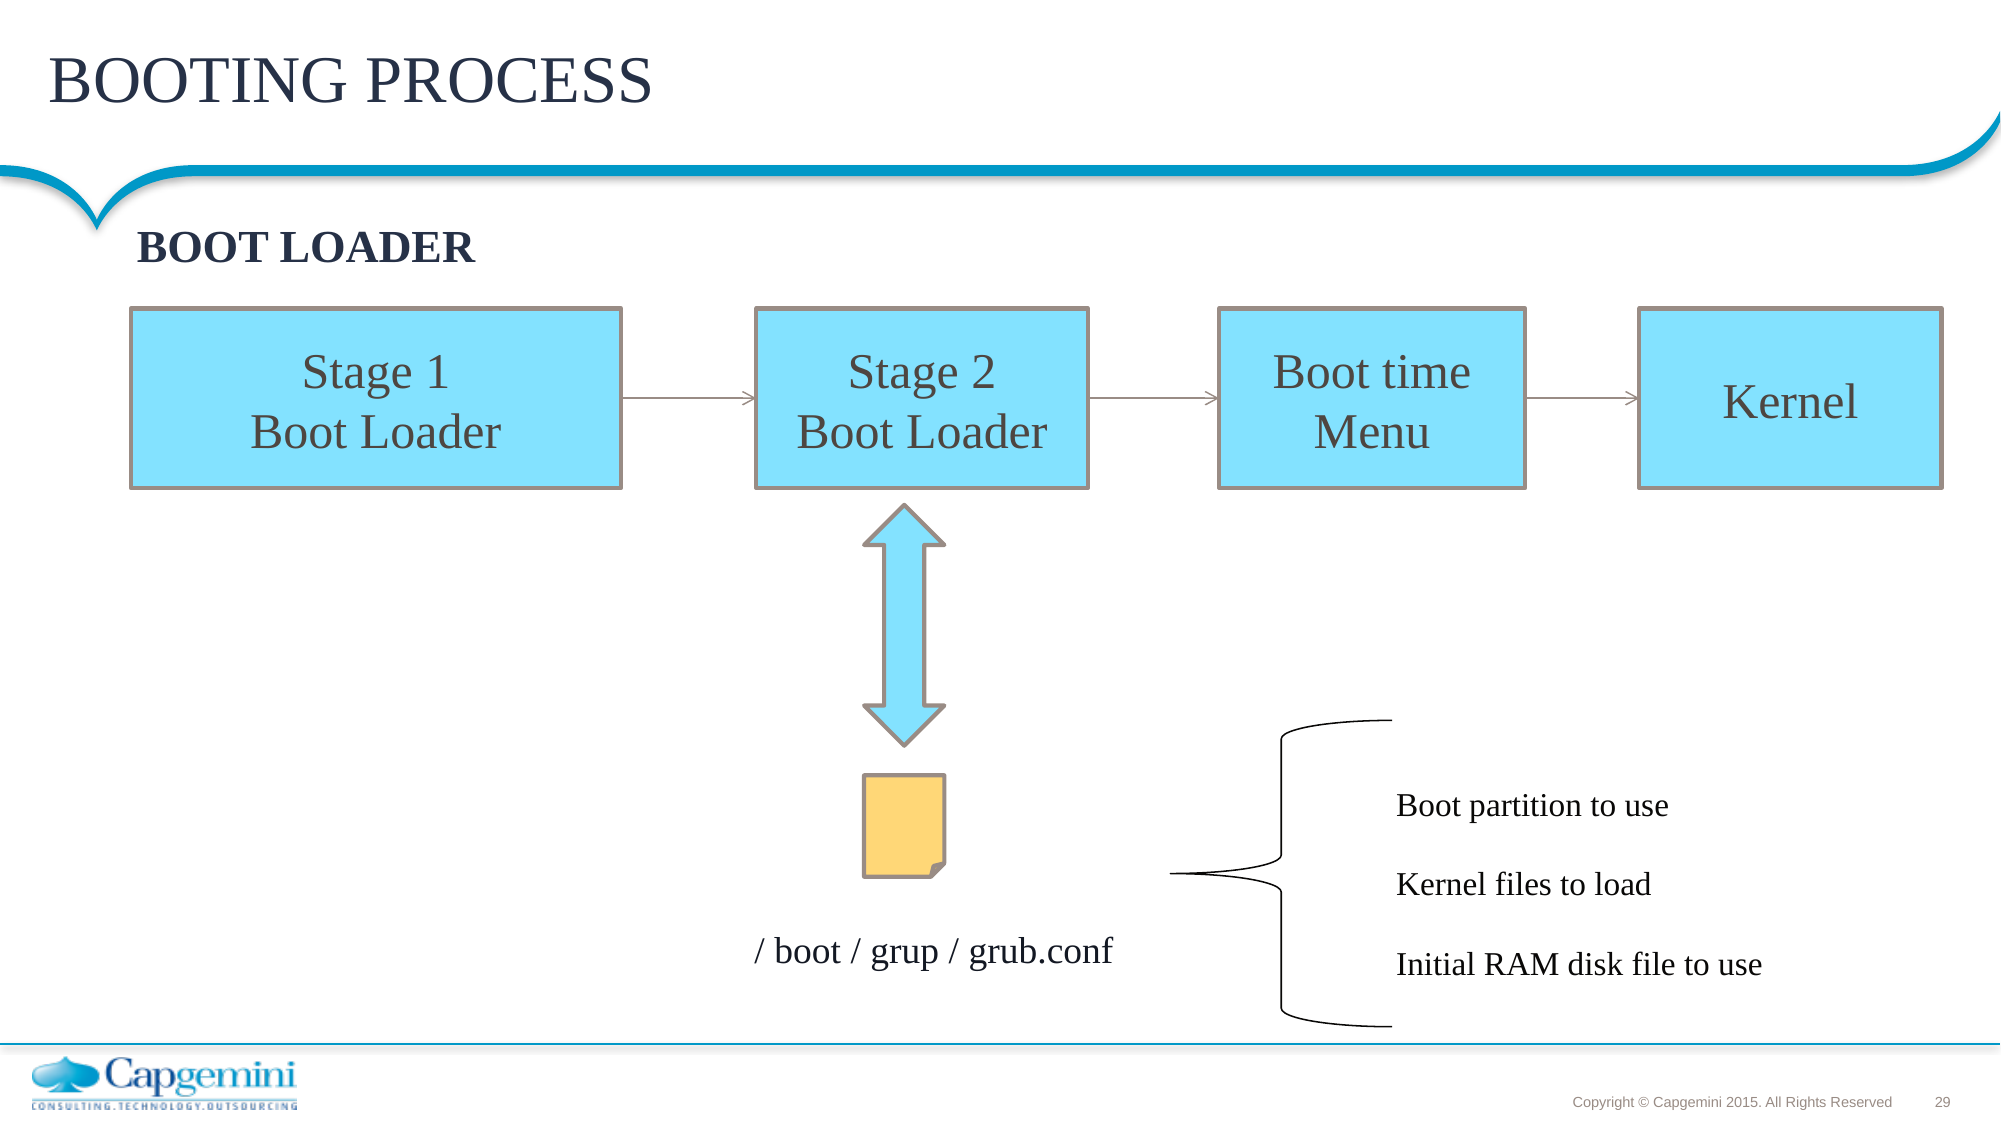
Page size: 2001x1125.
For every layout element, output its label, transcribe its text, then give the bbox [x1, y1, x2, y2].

text_box BOOTING PROCESS [0, 0, 2000, 165]
text_box Stage 2 Boot Loader [754, 306, 1090, 490]
text_box [861, 773, 947, 879]
text_box Boot partition to use Kernel files to load Initial RAM disk file to use [1393, 775, 1779, 990]
text_box / boot / grup / grub.conf [739, 919, 1129, 979]
text_box [1169, 719, 1393, 1028]
text_box Kernel [1637, 306, 1944, 490]
picture [32, 1056, 297, 1110]
text_box [862, 502, 947, 748]
text_box Boot time Menu [1217, 306, 1527, 490]
text_box Stage 1 Boot Loader [129, 306, 623, 490]
title BOOT LOADER [88, 188, 1870, 309]
